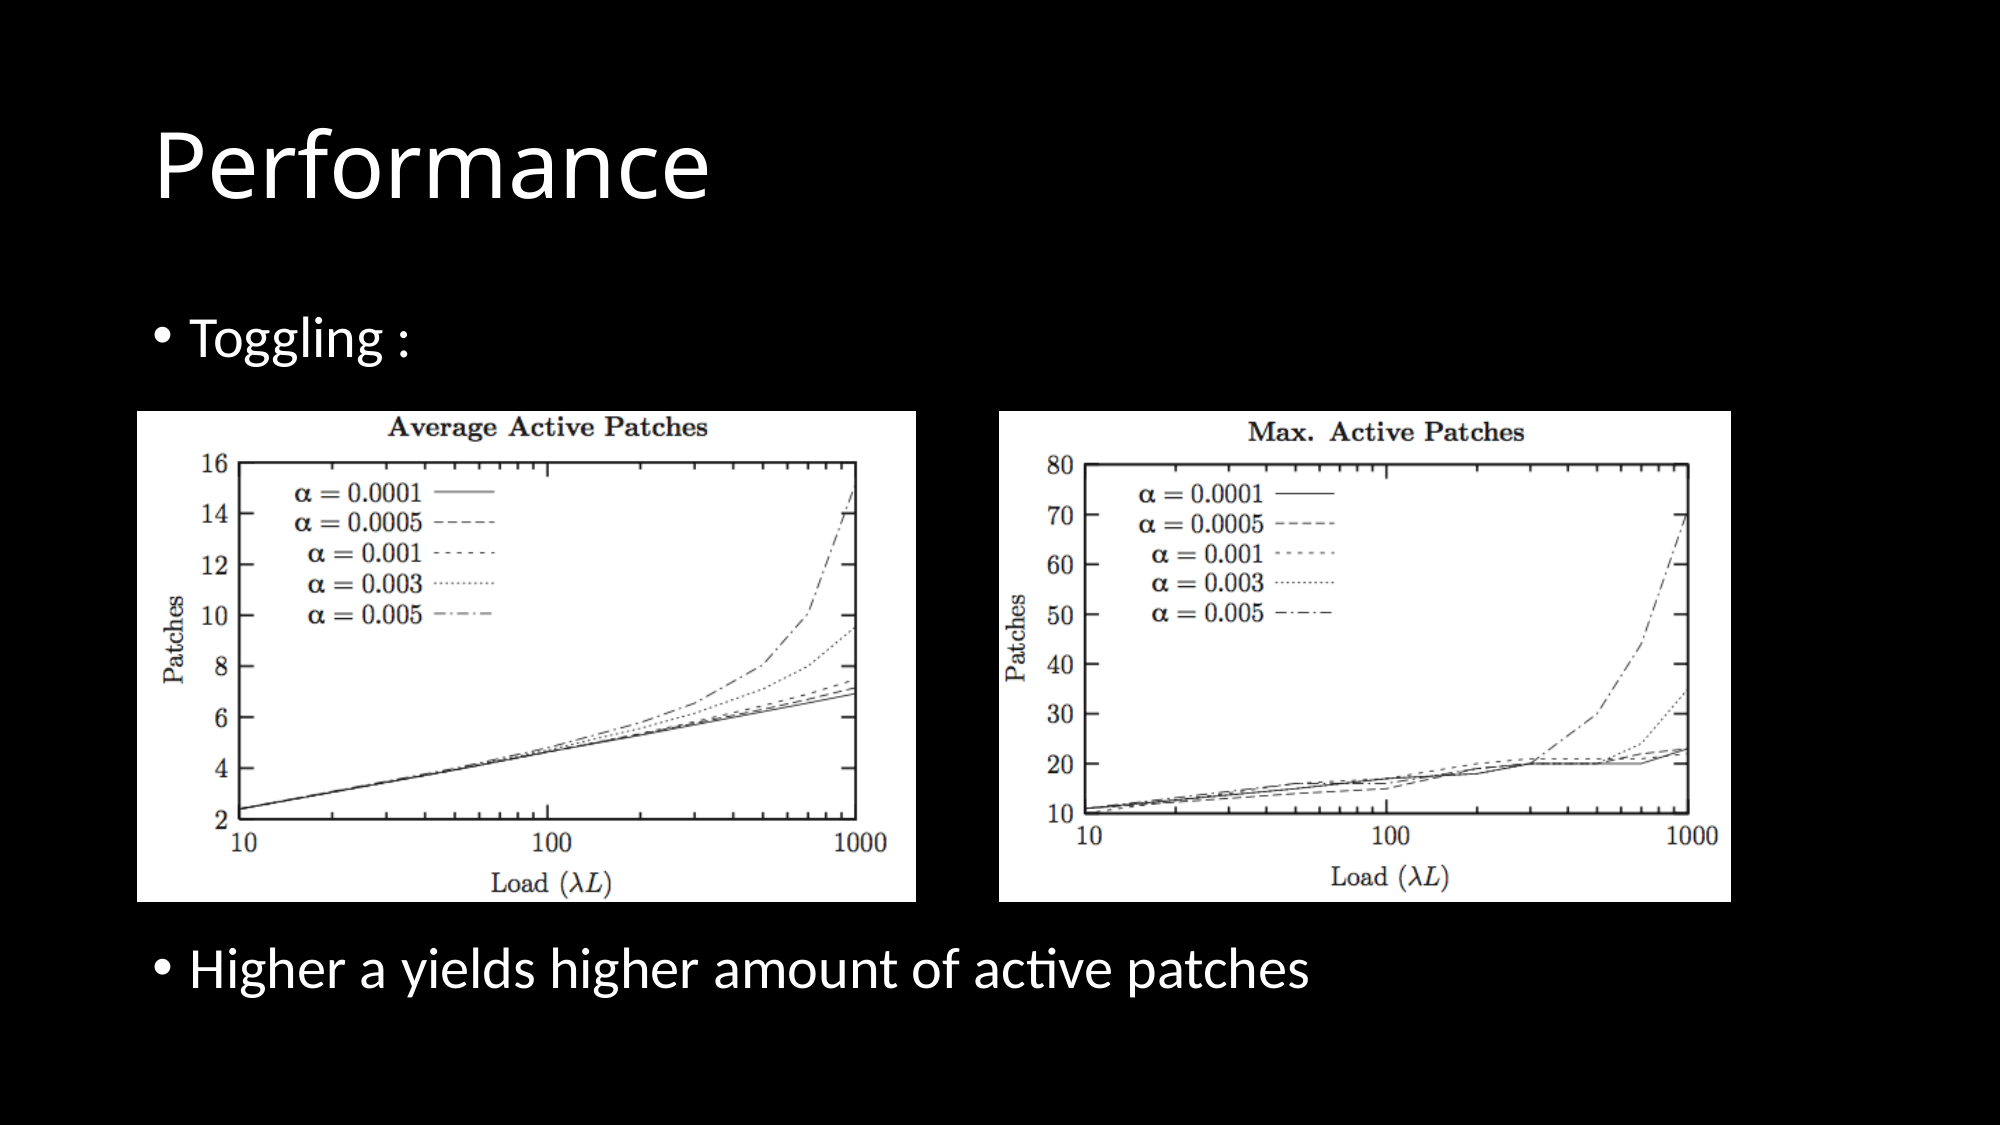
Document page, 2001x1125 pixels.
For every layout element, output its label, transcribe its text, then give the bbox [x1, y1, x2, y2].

text_box Higher a yields higher amount of active patches [137, 930, 1863, 1014]
picture [137, 411, 916, 902]
title Performance [137, 59, 1863, 278]
picture [999, 411, 1731, 902]
